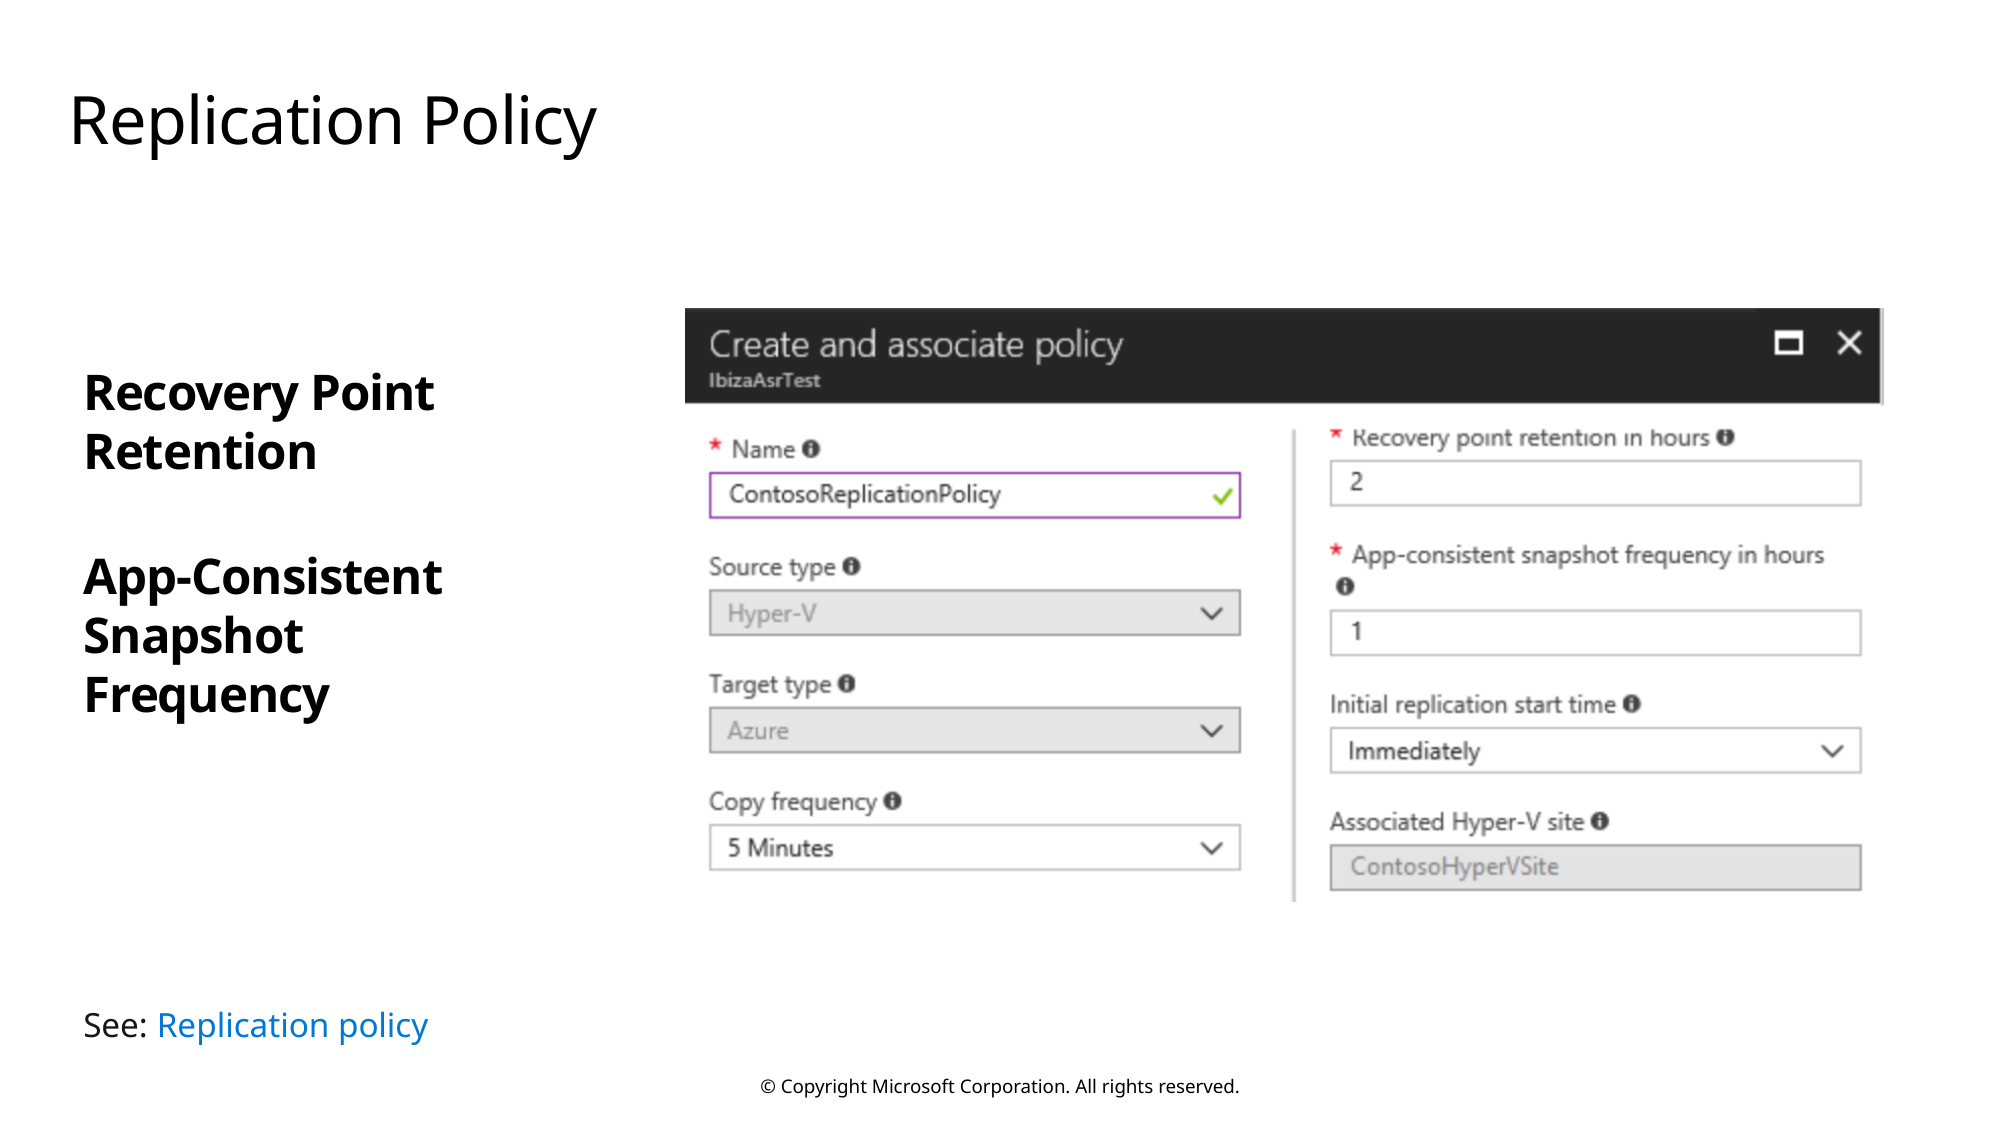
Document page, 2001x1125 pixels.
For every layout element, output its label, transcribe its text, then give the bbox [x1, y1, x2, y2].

picture [683, 296, 1889, 903]
list Recovery Point Retention App-Consistent Snapshot Frequency [68, 354, 518, 824]
title Replication Policy [68, 72, 1930, 184]
text_box See: Replication policy [68, 997, 1144, 1058]
